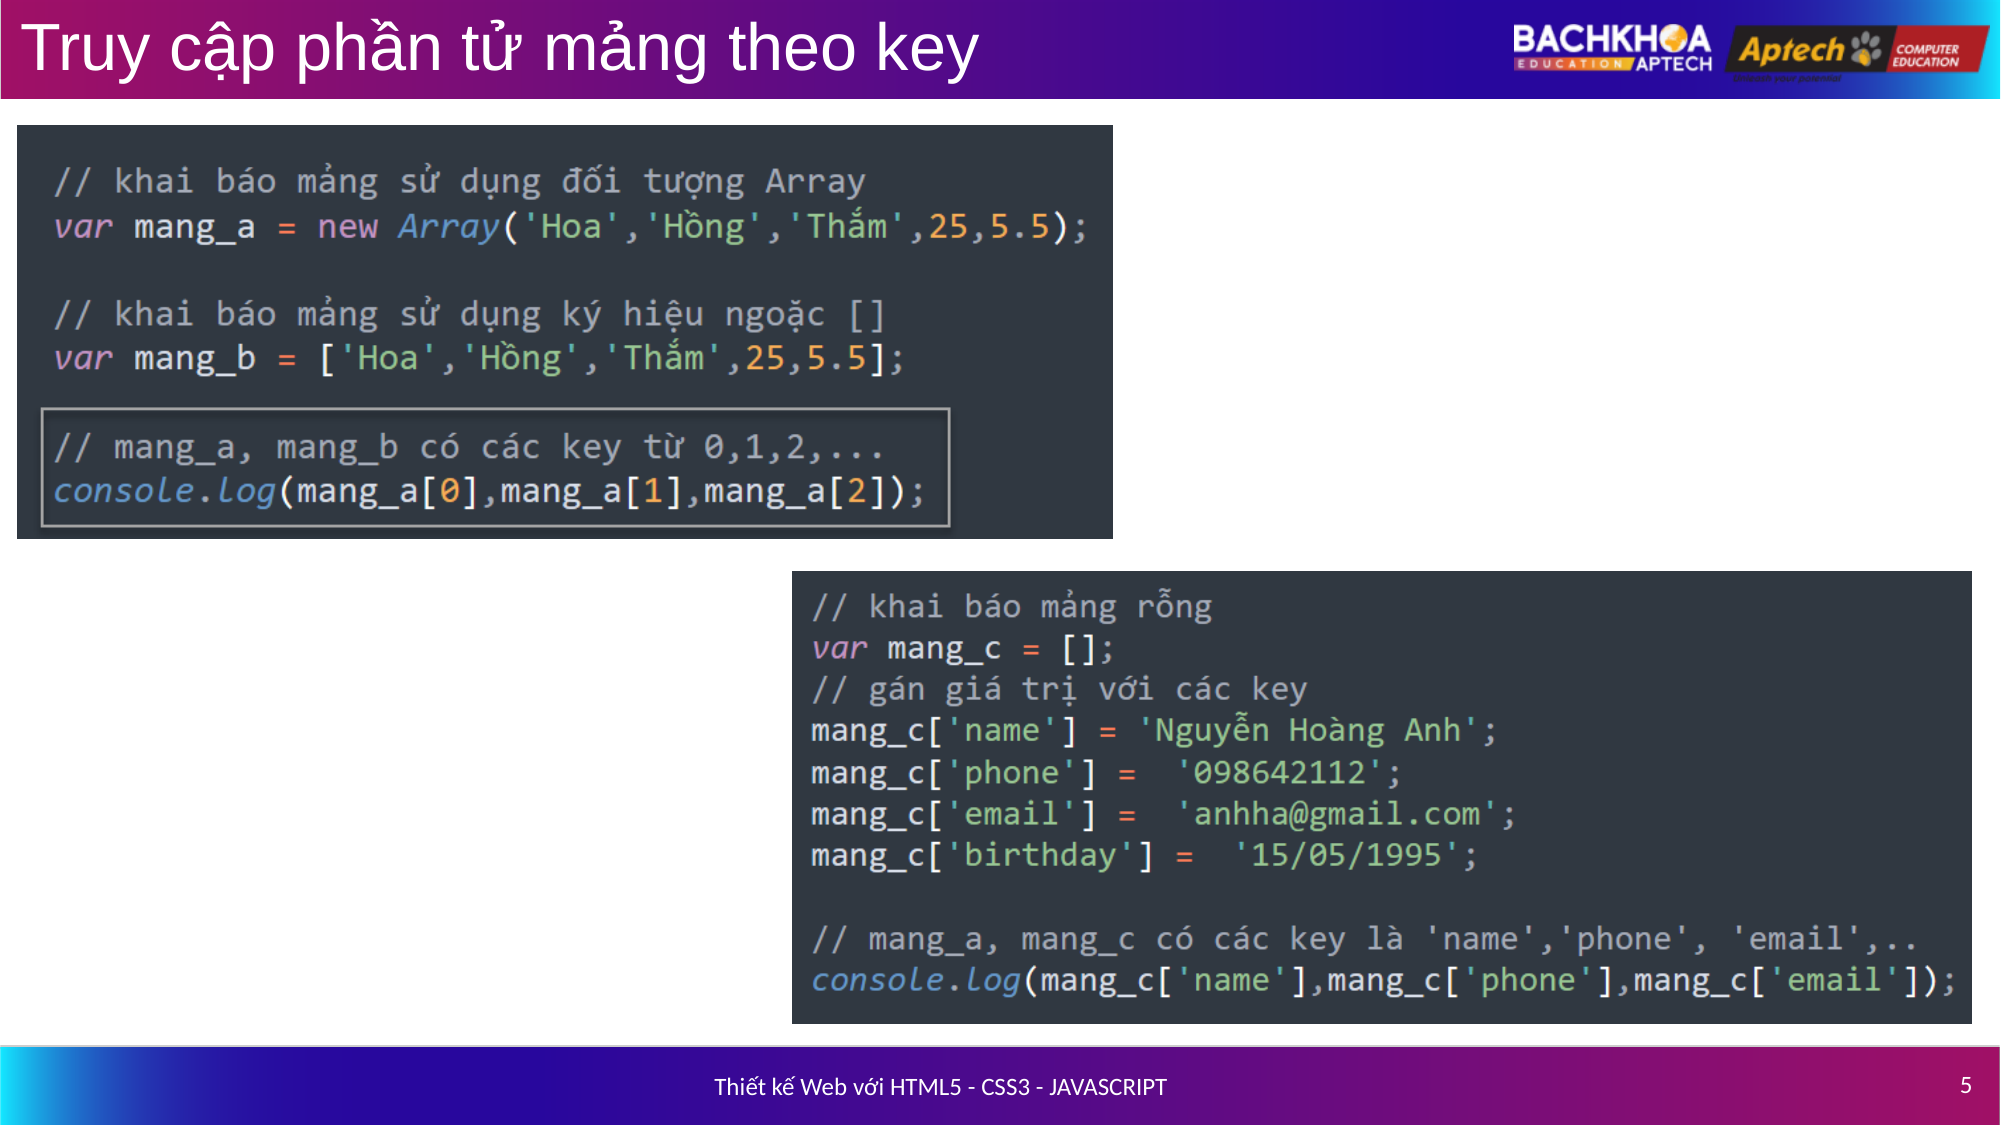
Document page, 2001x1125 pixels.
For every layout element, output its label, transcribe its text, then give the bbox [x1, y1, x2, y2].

footer Thiết kế Web với HTML5 - CSS3 - JAVASCRIPT [17, 1055, 1865, 1116]
slide_number ‹#› [1877, 1053, 1988, 1114]
picture [791, 571, 1972, 1024]
picture [0, 1045, 2000, 1125]
picture [0, 0, 2001, 99]
title Truy cập phần tử mảng theo key [4, 5, 1990, 93]
picture [17, 125, 1113, 539]
